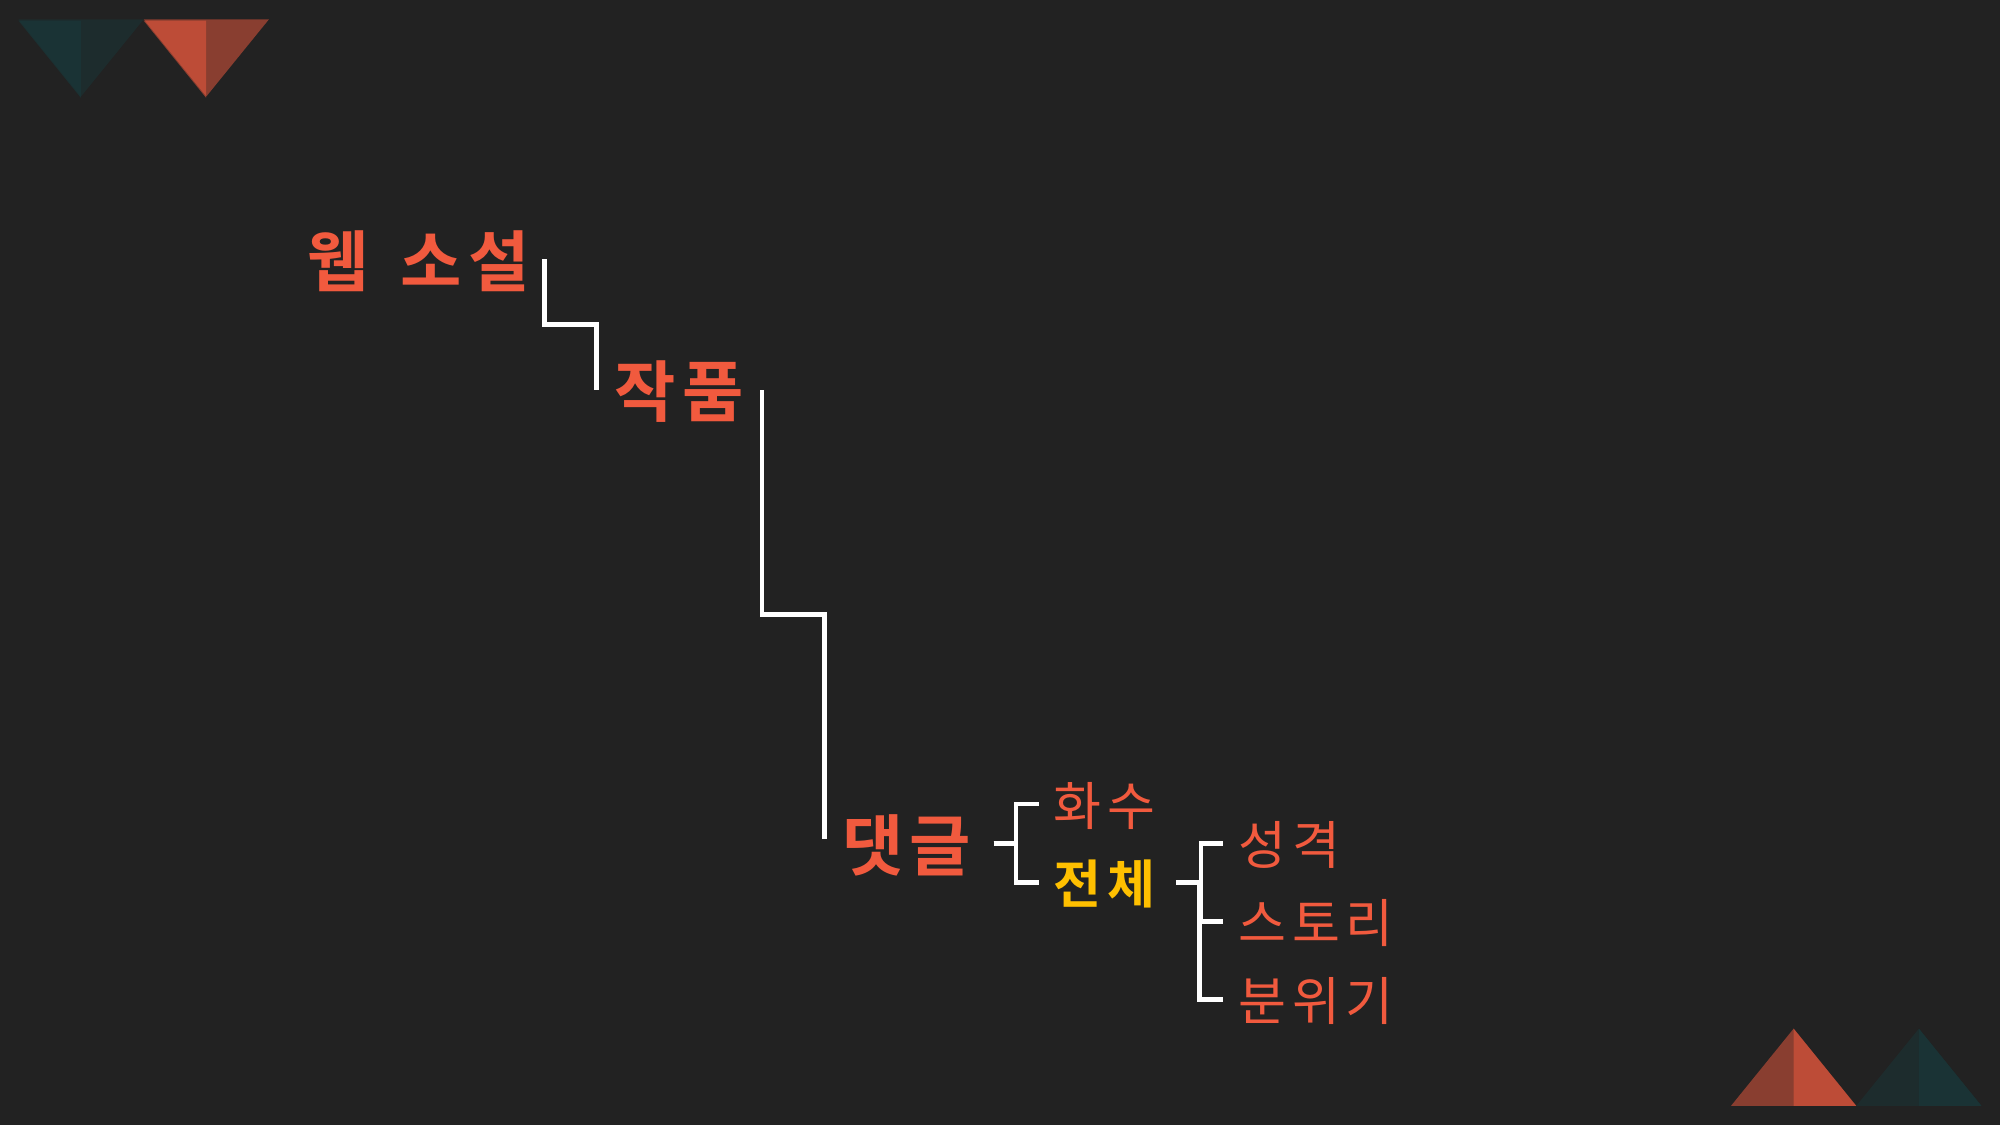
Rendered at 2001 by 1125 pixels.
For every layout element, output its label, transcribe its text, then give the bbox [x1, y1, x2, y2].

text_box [544, 259, 597, 390]
text_box 웹 소설 [288, 211, 545, 307]
text_box 스토리 [1224, 882, 1411, 961]
text_box 화수 [1038, 765, 1176, 843]
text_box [993, 843, 1039, 883]
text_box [993, 804, 1039, 843]
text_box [1176, 882, 1224, 1000]
text_box 성격 [1223, 804, 1411, 882]
text_box 댓글 [827, 795, 994, 891]
text_box 전체 [1038, 843, 1176, 921]
text_box 작품 [599, 342, 759, 438]
text_box 분위기 [1223, 961, 1411, 1039]
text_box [1178, 843, 1224, 882]
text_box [761, 389, 825, 840]
